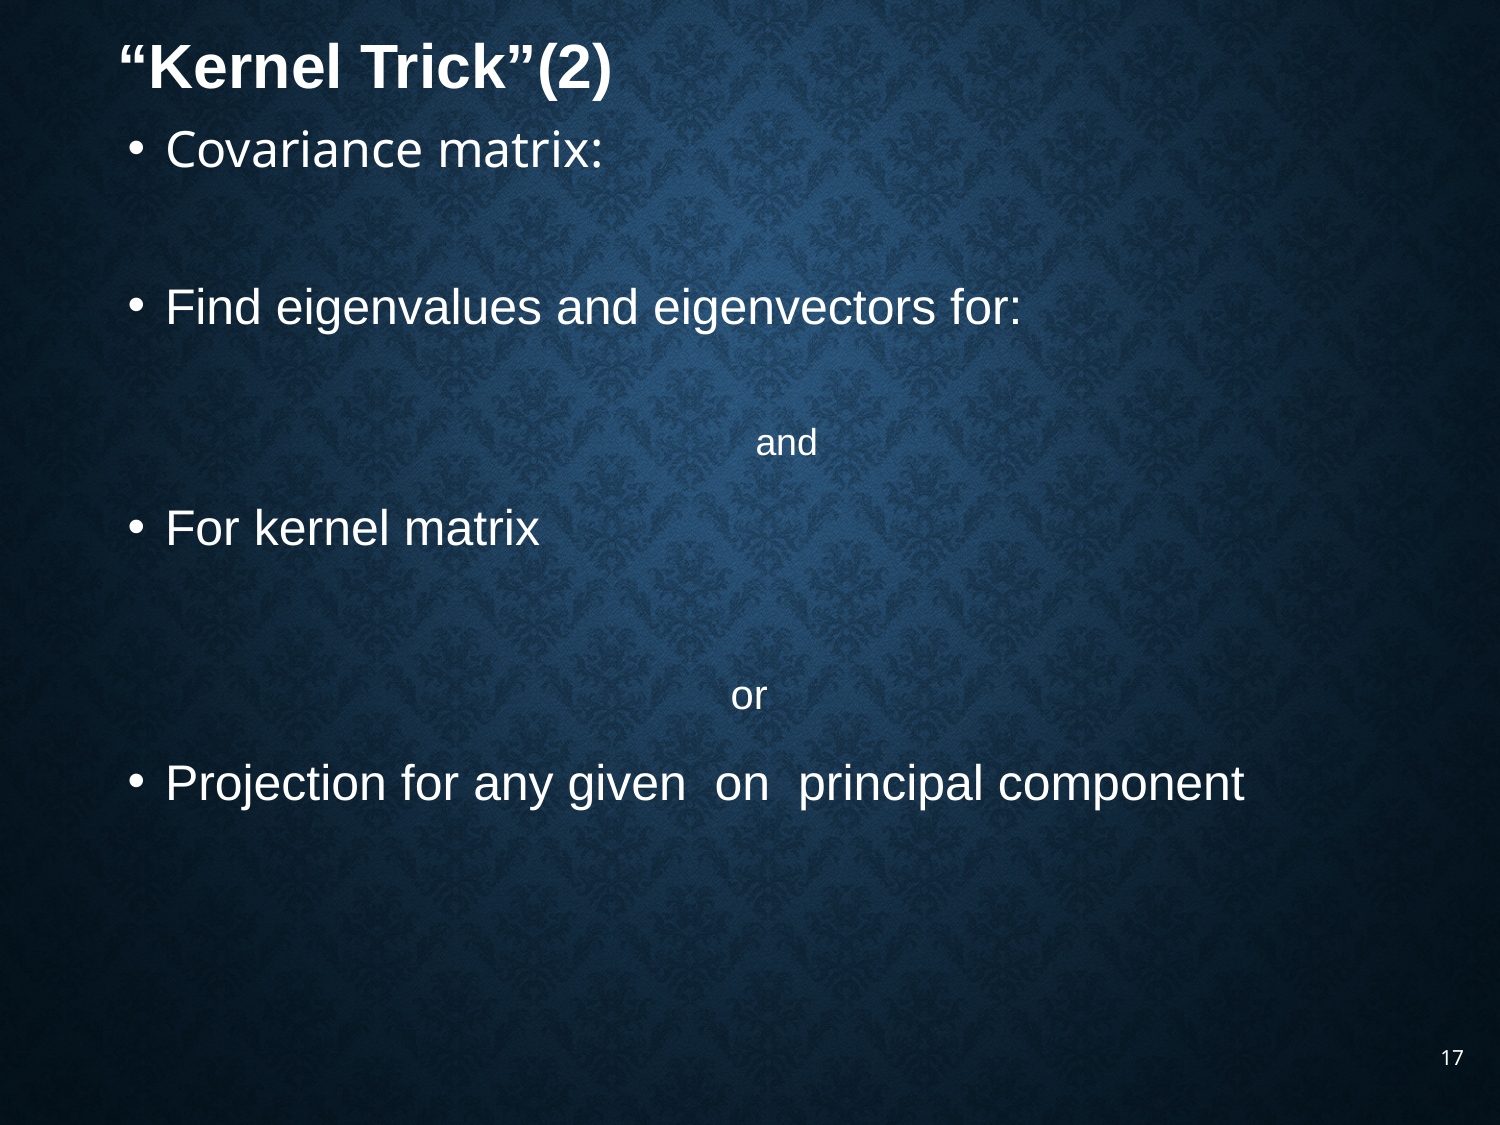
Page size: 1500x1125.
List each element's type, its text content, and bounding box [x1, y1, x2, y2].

text_box “Kernel Trick”(2) [102, 27, 1222, 110]
slide_number 17 [1386, 1028, 1479, 1089]
